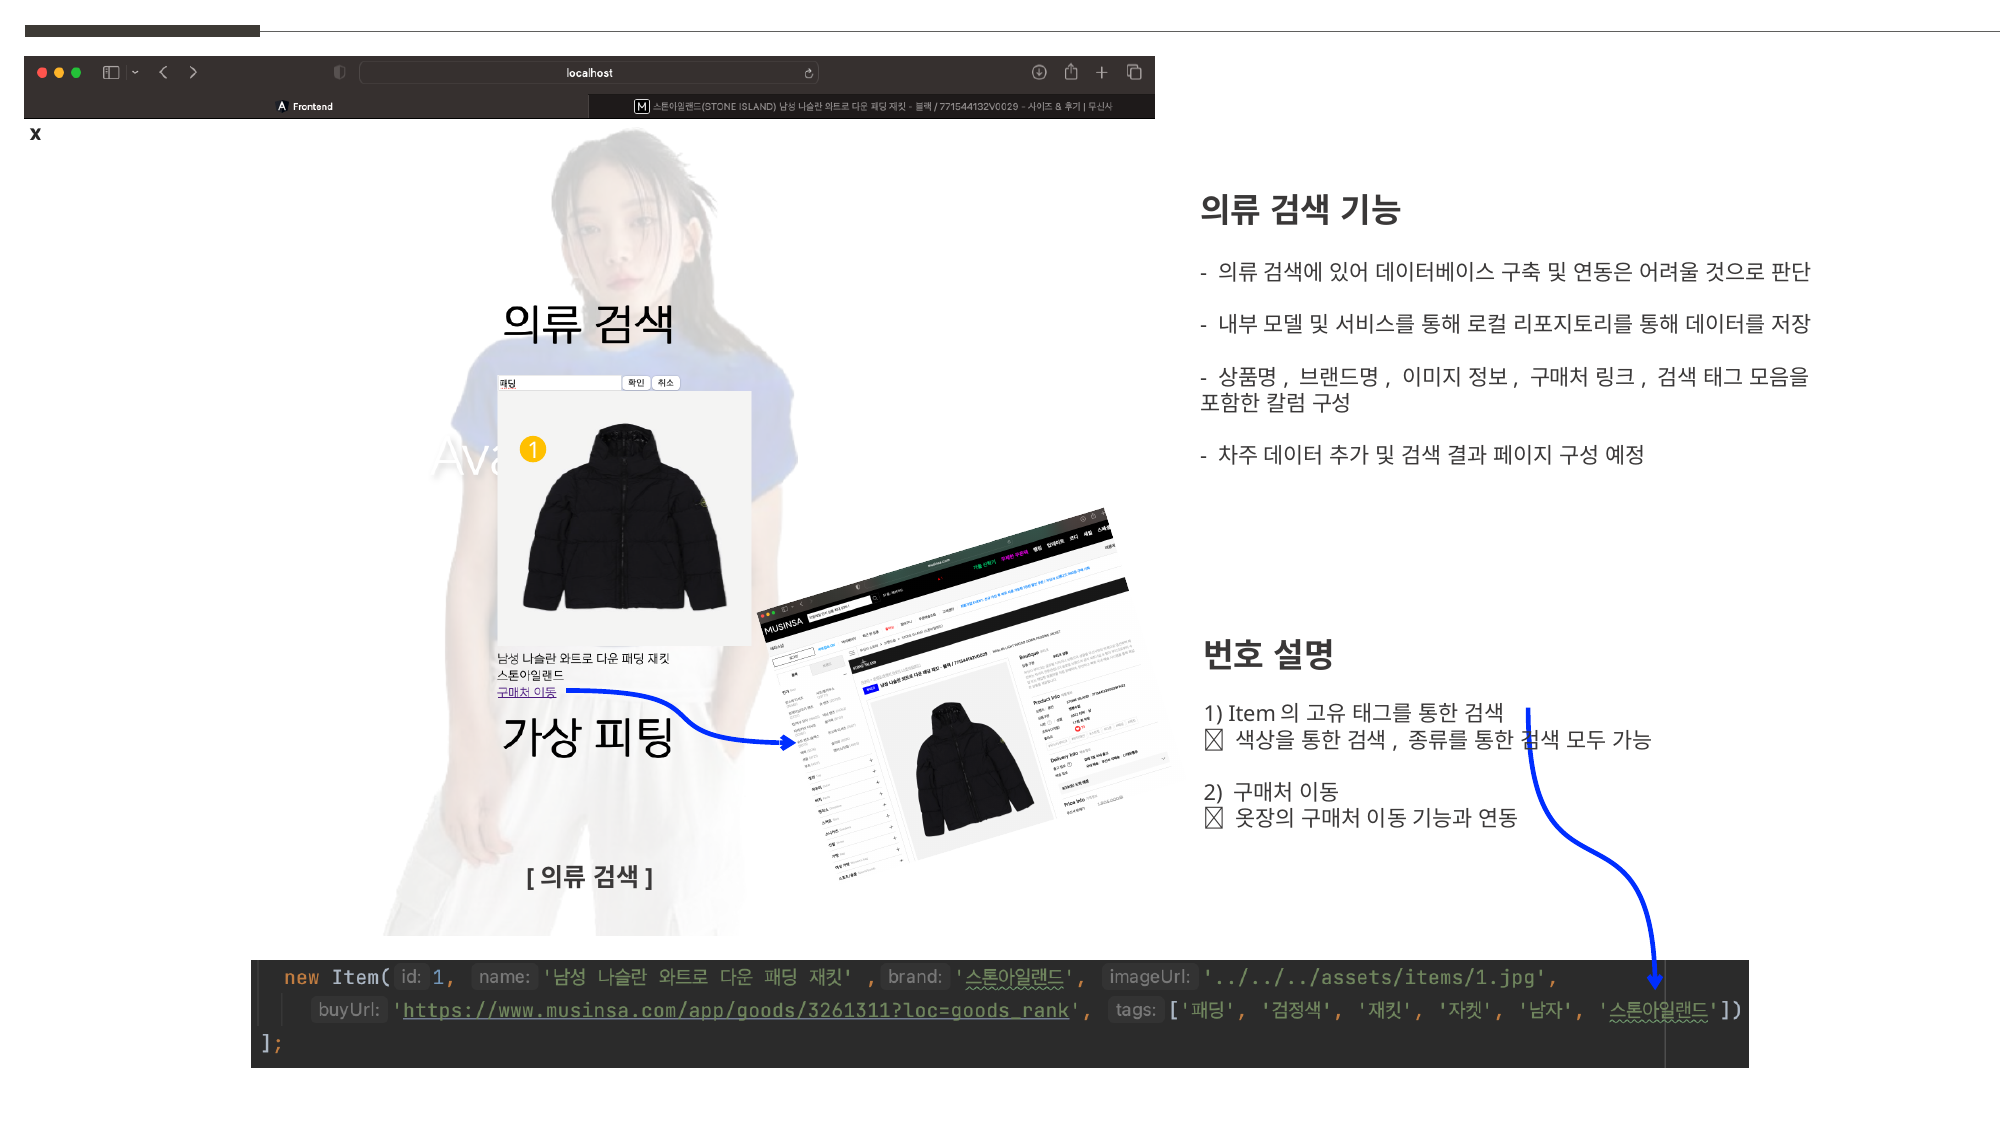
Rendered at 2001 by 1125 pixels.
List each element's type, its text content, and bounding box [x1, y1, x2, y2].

picture [24, 56, 1185, 936]
picture [251, 960, 1749, 1068]
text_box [1450, 785, 1733, 913]
text_box 의류 검색 기능 - 의류 검색에 있어 데이터베이스 구축 및 연동은 어려울 것으로 판단 - 내부 모델 및 서비스를 통해 로컬 리포지토리를 통해 데이터를 저장 - 상품명, 브랜드명, 이미지 정보, 구매처 링크, 검색 태그 모음을 포함한 칼럼 구성 - 차주 데이터 추가 및 검색 결과 페이지 구성 예정 [1185, 181, 1856, 476]
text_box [566, 690, 797, 743]
text_box 번호 설명 1) Item의 고유 태그를 통한 검색  색상을 통한 검색, 종류를 통한 검색 모두 가능 2) 구매처 이동  옷장의 구매처 이동 기능과 연동 [1188, 626, 1749, 839]
